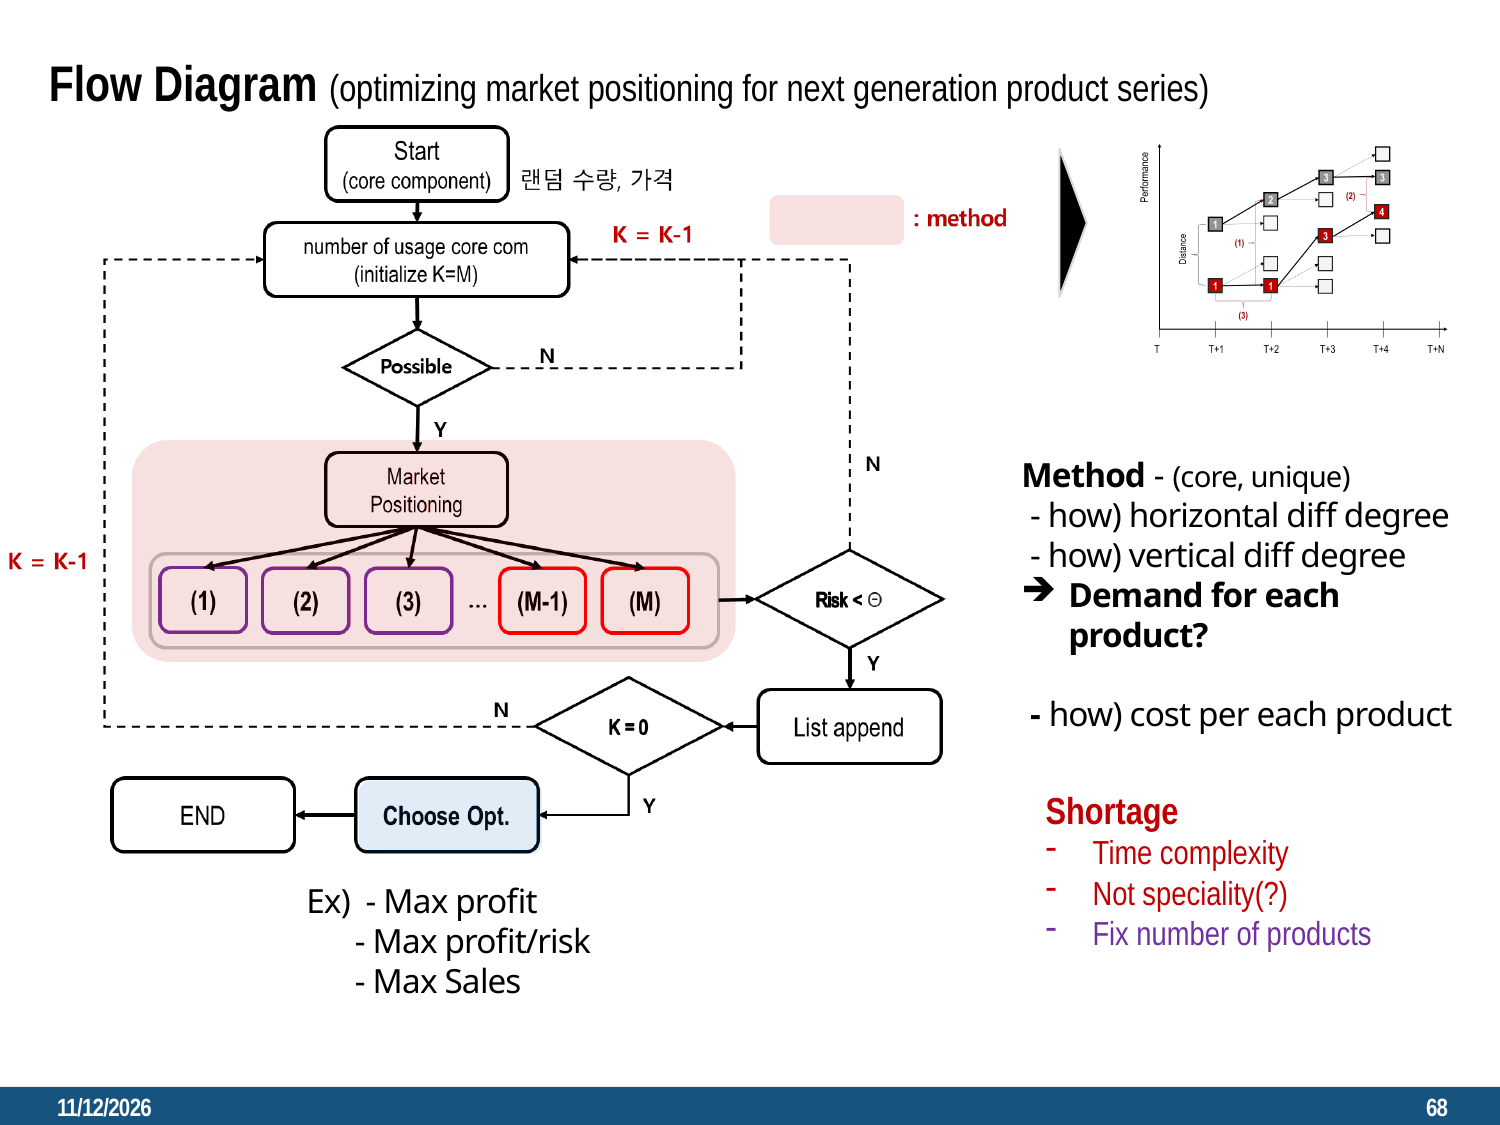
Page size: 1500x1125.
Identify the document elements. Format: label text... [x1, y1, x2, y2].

slide_number 2023. 3. 6. [42, 1086, 380, 1125]
text_box Flow Diagram (optimizing market positioning for next generation product series) [33, 14, 1500, 120]
text_box [1058, 148, 1088, 298]
picture [0, 125, 1031, 854]
text_box Shortage Time complexity Not speciality(?) Fix number of products [1030, 779, 1401, 959]
text_box Method - (core, unique) - how) horizontal diff degree - how) vertical diff degree Demand for each product? - how) cost per each product [1031, 446, 1496, 741]
slide_number 68 [1125, 1086, 1464, 1125]
picture [1134, 140, 1455, 362]
text_box Ex) - Max profit - Max profit/risk - Max Sales [291, 873, 662, 1008]
